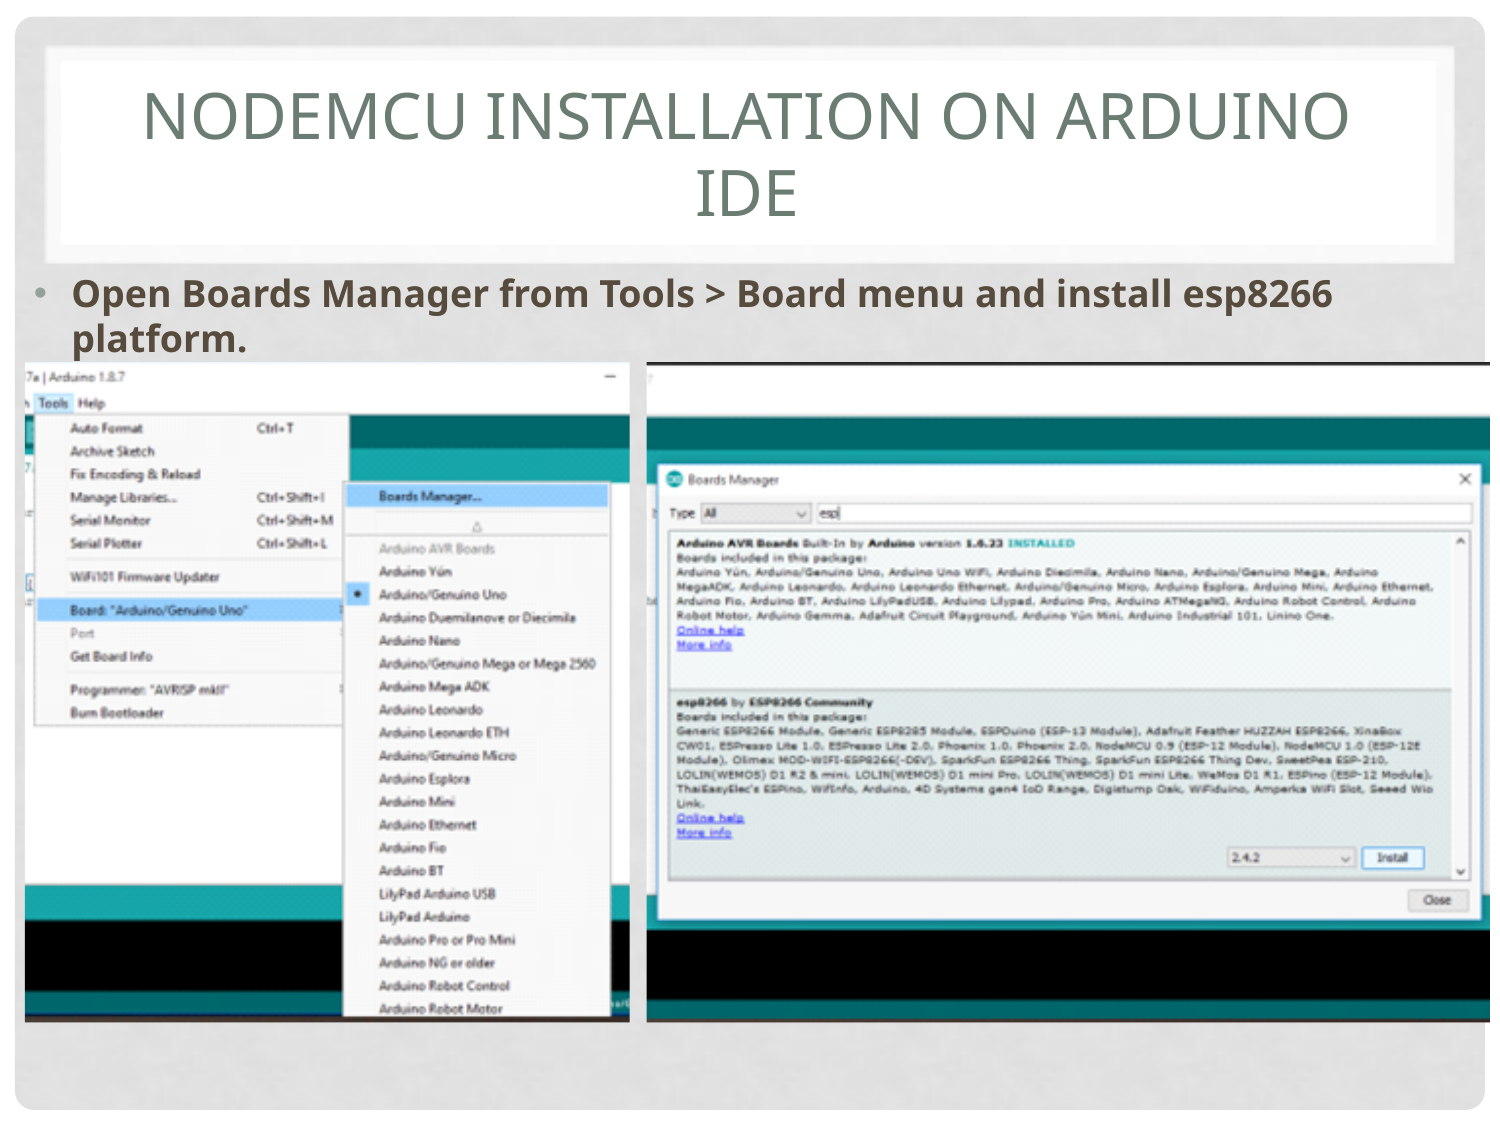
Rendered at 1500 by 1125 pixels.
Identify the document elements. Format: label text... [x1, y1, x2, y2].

title NodeMCU Installation ON ARDUINO IDE [69, 66, 1425, 238]
picture [24, 362, 630, 1026]
list Open Boards Manager from Tools > Board menu and install esp8266 platform. [0, 262, 1500, 1113]
picture [646, 362, 1491, 1026]
